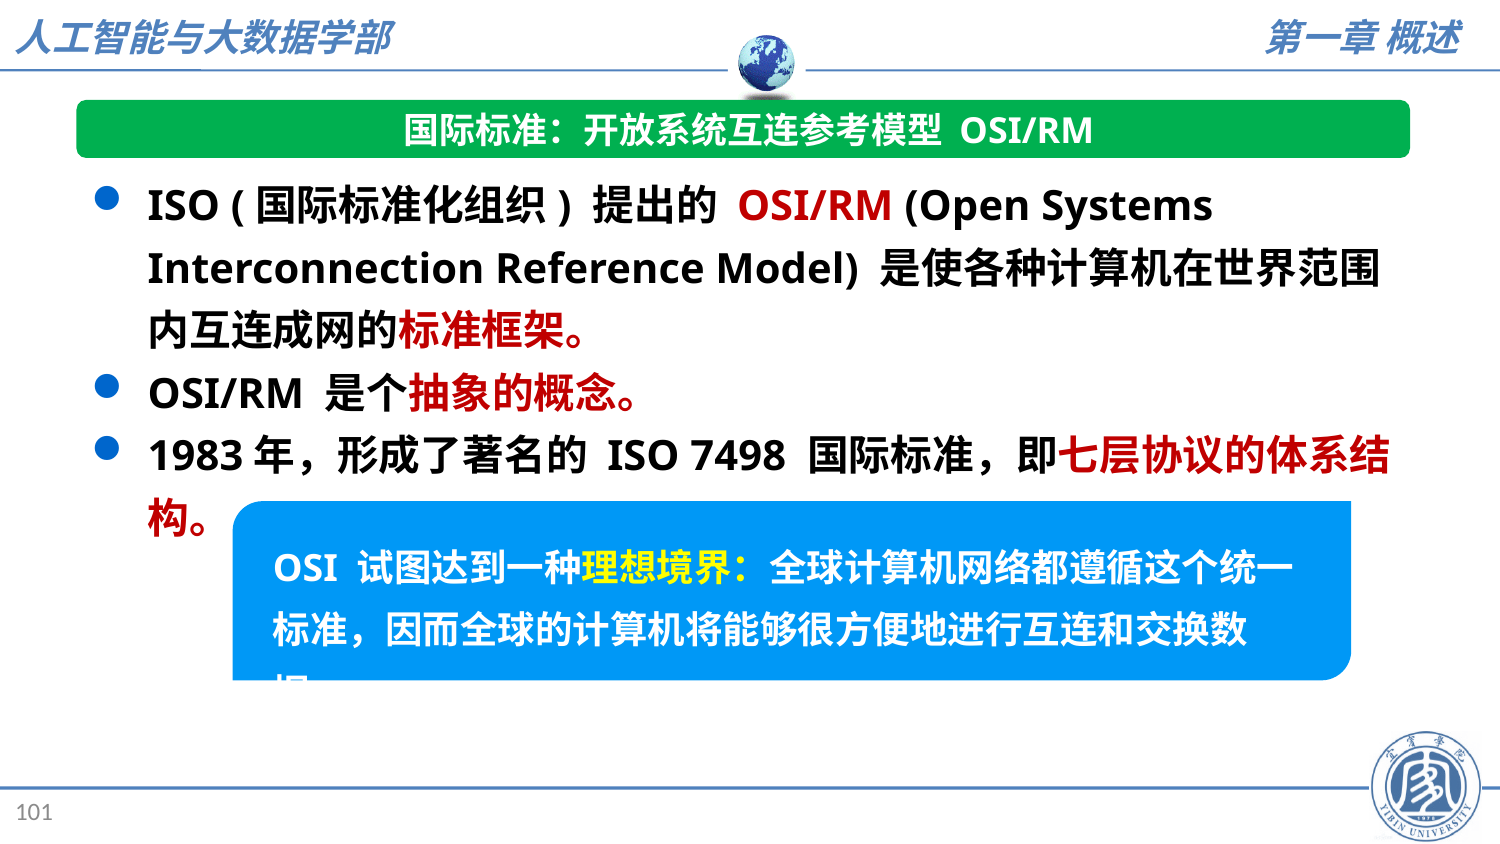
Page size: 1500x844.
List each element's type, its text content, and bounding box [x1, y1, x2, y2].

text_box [232, 500, 1352, 681]
list ISO (国际标准化组织) 提出的 OSI/RM (Open Systems Interconnection Reference Model) 是使各种计算机在世界范围内互连成网的标准框架。 OSI/RM 是个抽象的概念。 1983年，形成了著名的 ISO 7498 国际标准，即七层协议的体系结构。 [76, 159, 1410, 716]
slide_number 101 [0, 787, 350, 833]
list 国际标准：开放系统互连参考模型 OSI/RM [204, 99, 1293, 158]
picture [736, 33, 796, 99]
